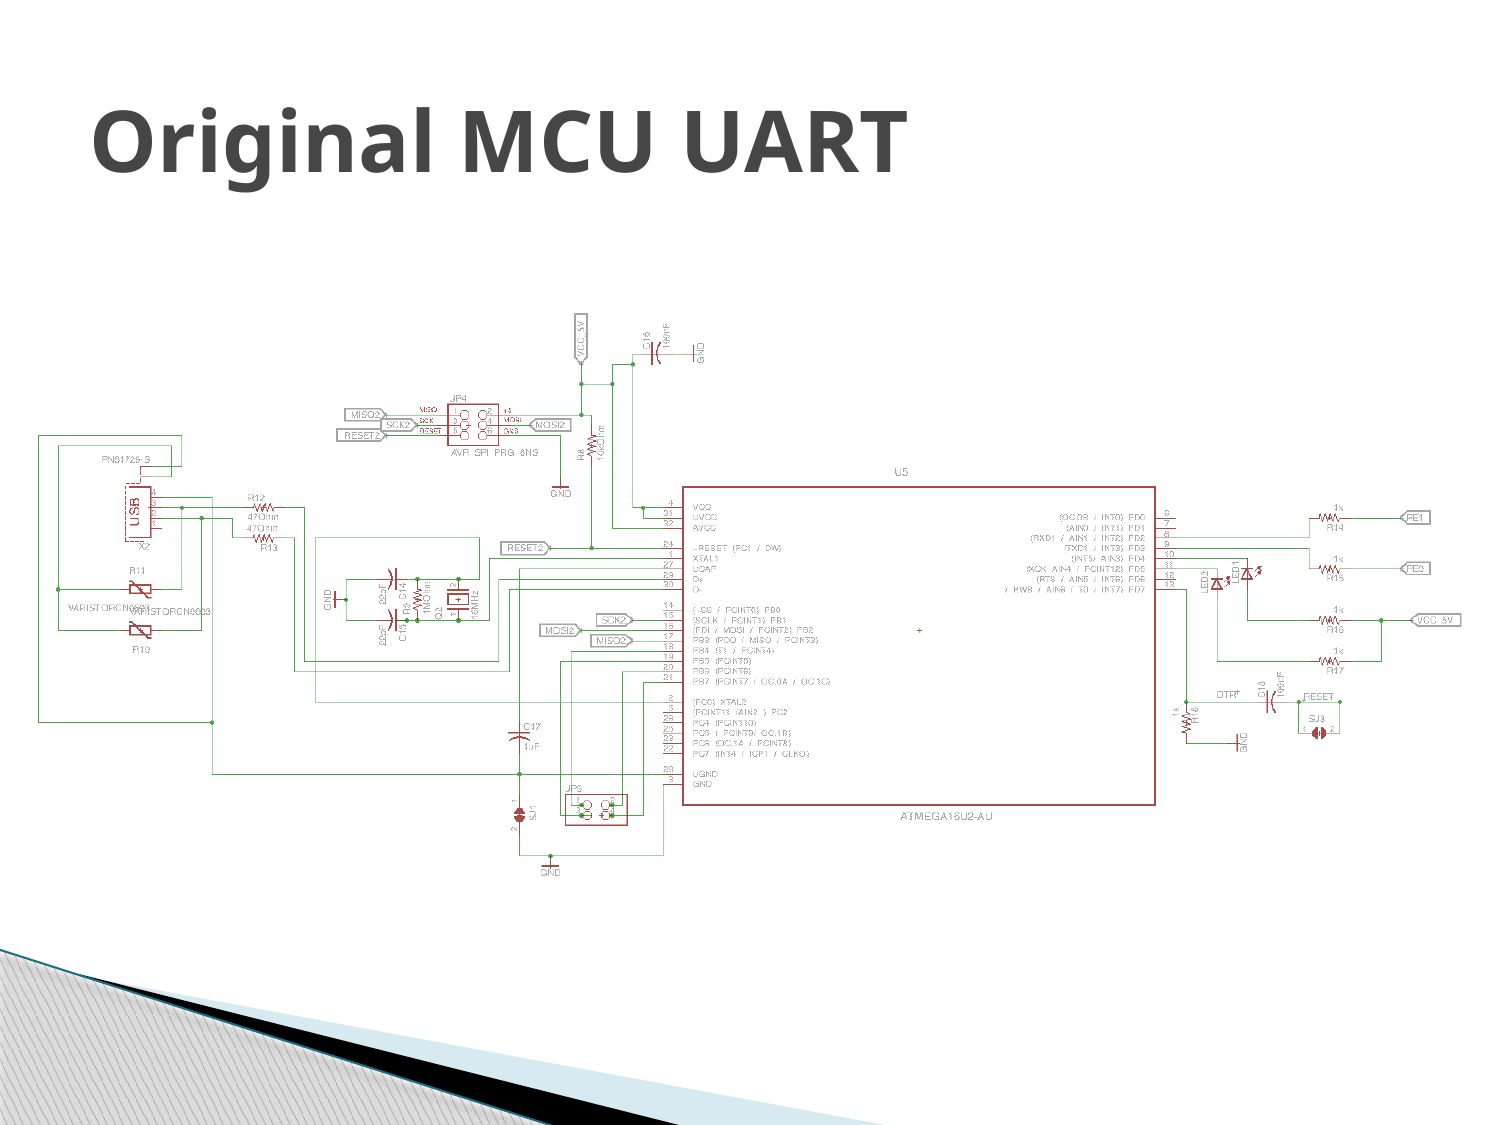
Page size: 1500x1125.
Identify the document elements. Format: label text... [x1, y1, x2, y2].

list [16, 287, 1486, 893]
title Original MCU UART [75, 45, 1425, 233]
